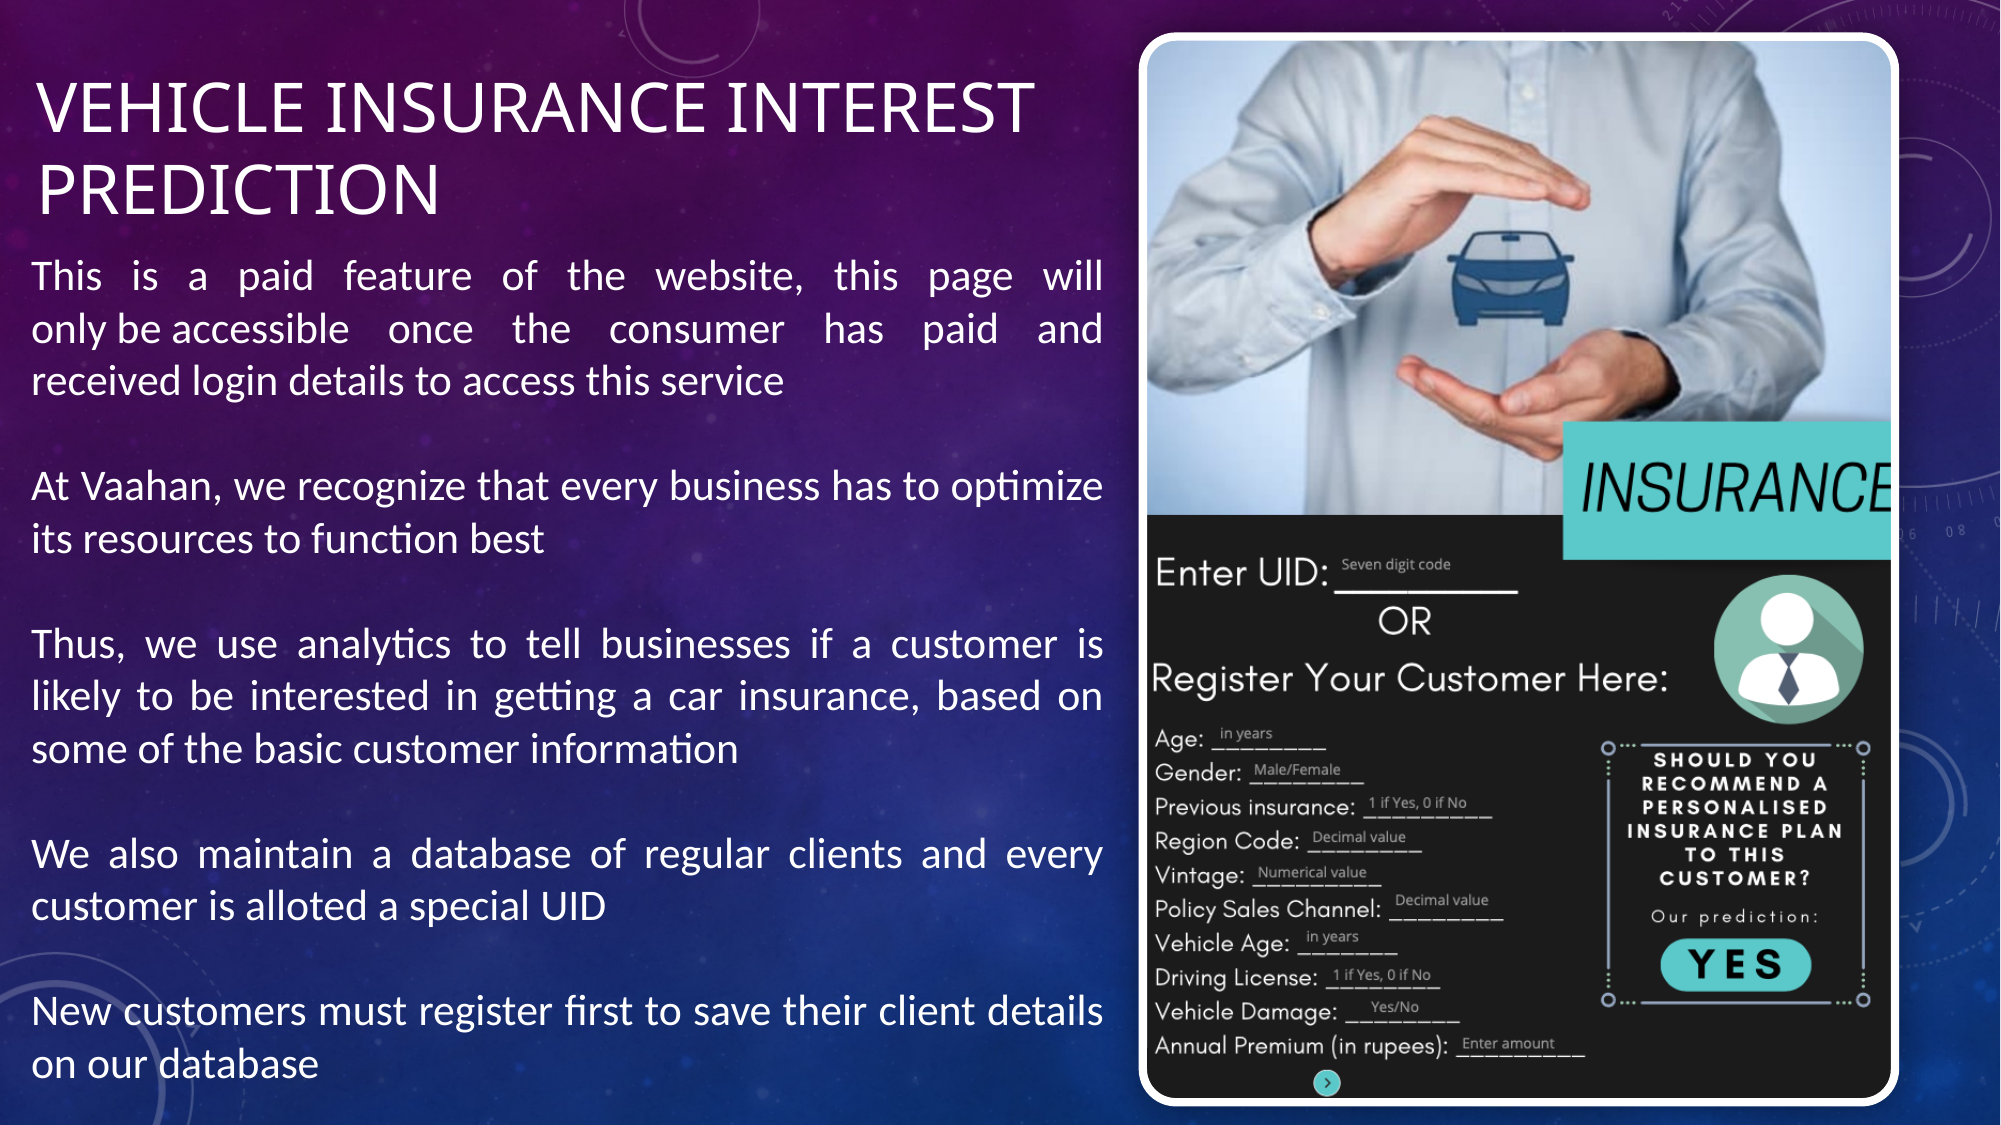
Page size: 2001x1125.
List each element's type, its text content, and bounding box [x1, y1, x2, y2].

text_box This is a paid feature of the website, this page will only be accessible once the consumer has paid and received login details to access this service At Vaahan, we recognize that every business has to optimize its resources to function best Thus, we use analytics to tell businesses if a customer is likely to be interested in getting a car insurance, based on some of the basic customer information We also maintain a database of regular clients and every customer is alloted a special UID New customers must register first to save their client details on our database [16, 239, 1120, 1125]
picture [0, 0, 2001, 1125]
title Vehicle insurance interest prediction [21, 26, 1116, 239]
